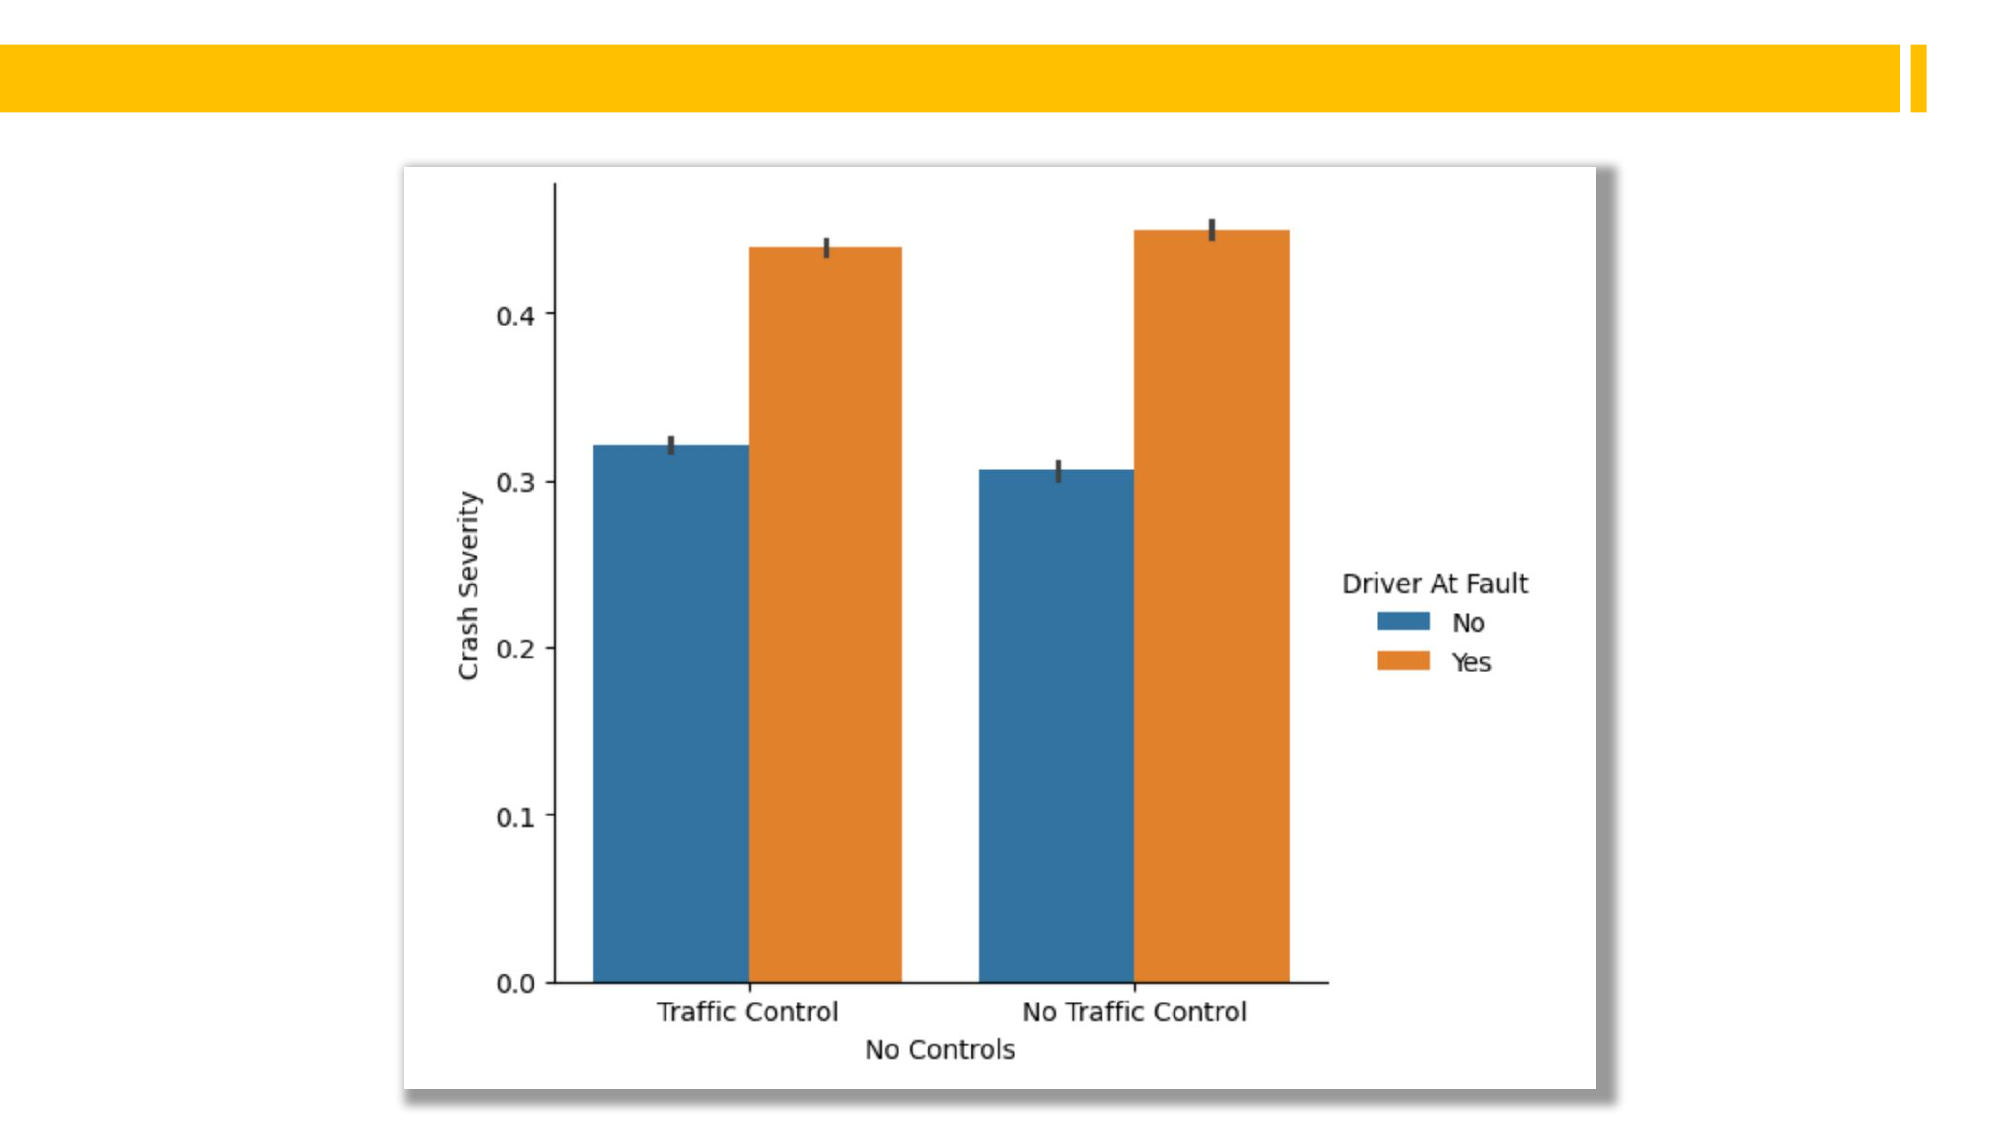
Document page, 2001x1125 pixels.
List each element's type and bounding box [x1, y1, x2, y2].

picture [404, 167, 1596, 1089]
text_box [0, 44, 1901, 113]
text_box [1910, 44, 1928, 113]
